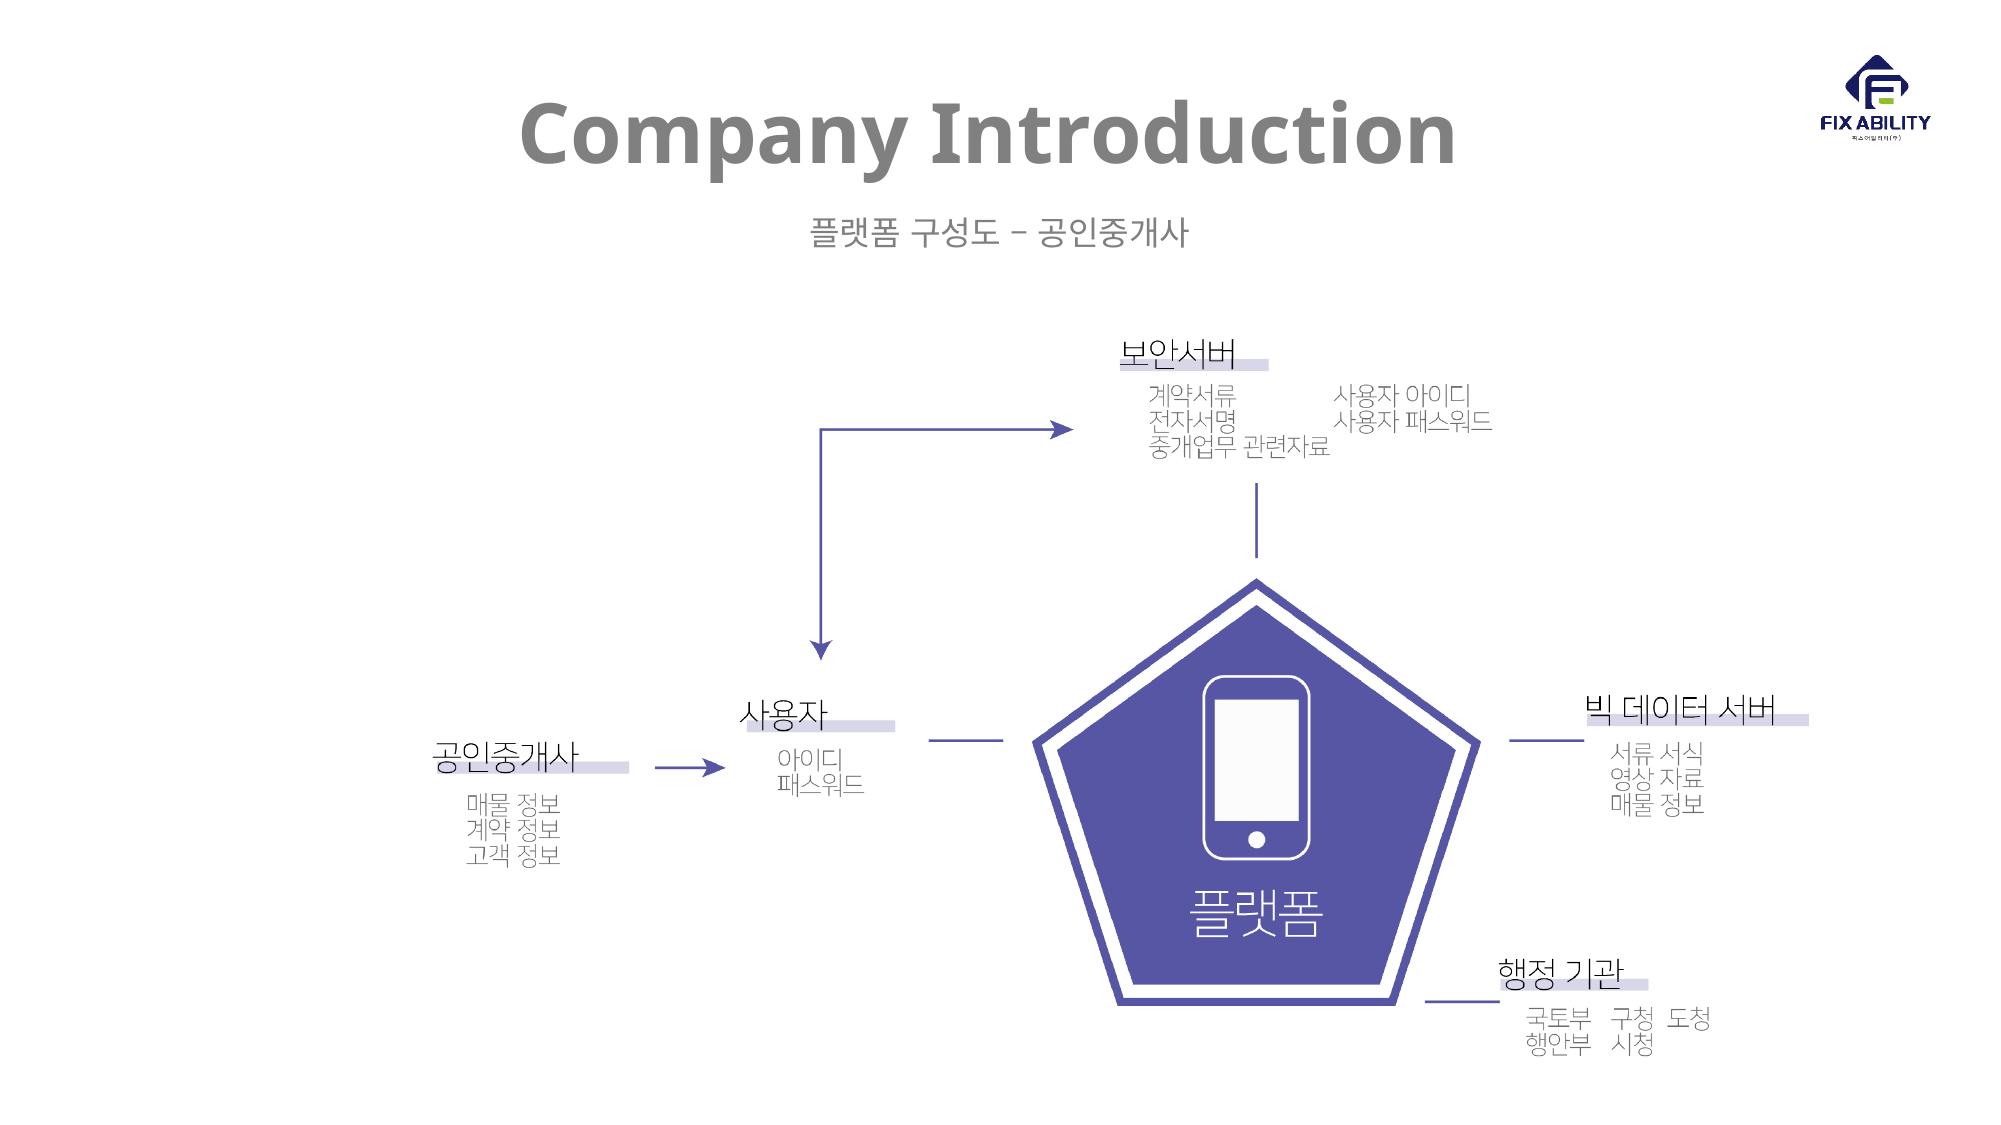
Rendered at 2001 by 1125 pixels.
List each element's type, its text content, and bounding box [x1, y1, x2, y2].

picture [1821, 54, 1931, 141]
title Company Introduction [132, 54, 1868, 204]
picture [432, 337, 1810, 1059]
list 플랫폼 구성도 – 공인중개사 [132, 204, 1868, 268]
